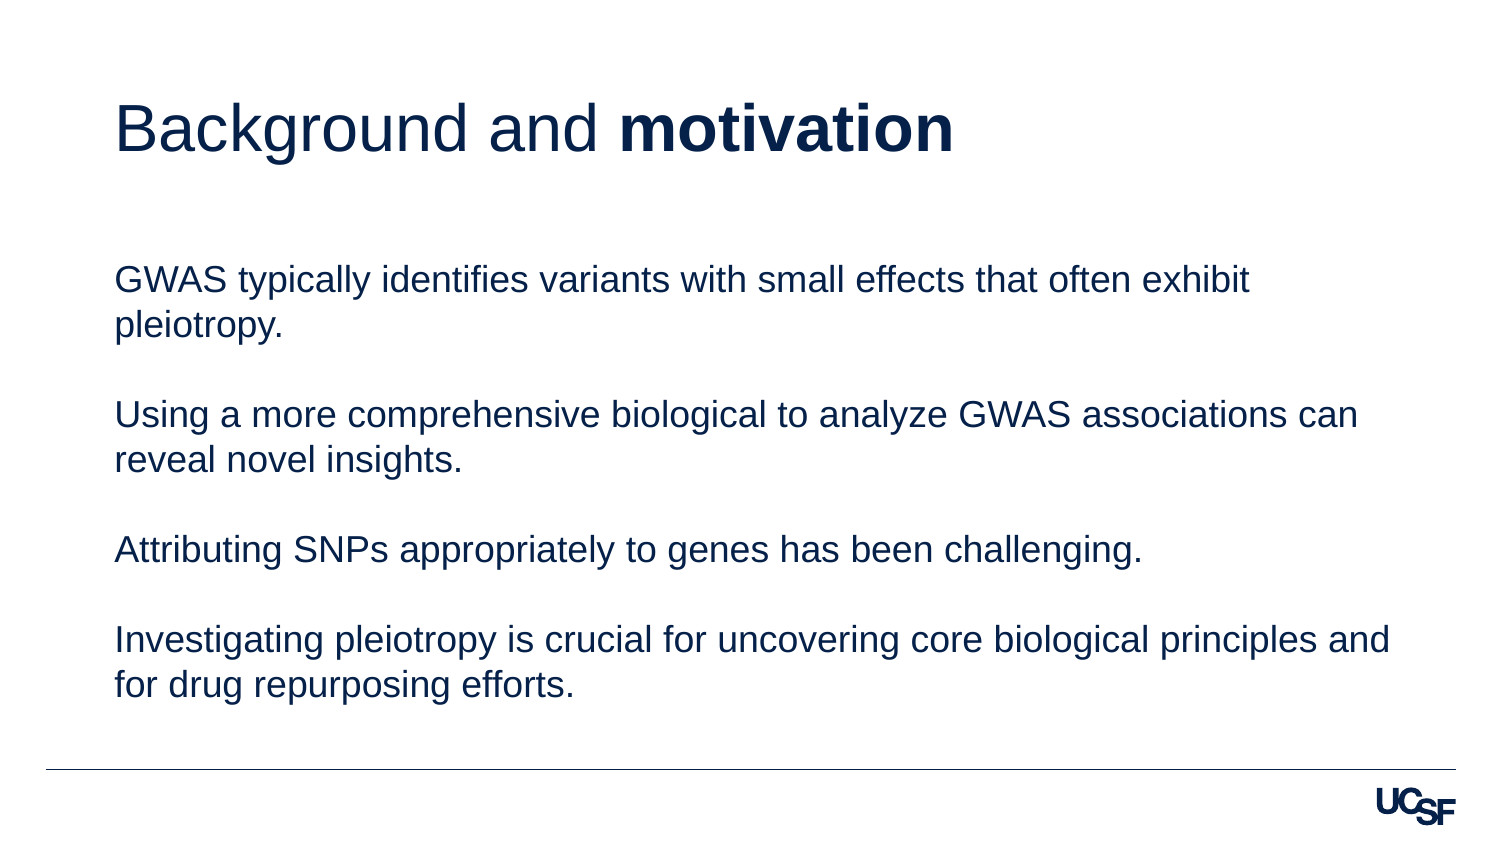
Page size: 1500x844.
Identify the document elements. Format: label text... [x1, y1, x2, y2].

text_box Background and motivation [99, 77, 1263, 172]
text_box GWAS typically identifies variants with small effects that often exhibit pleiotropy. Using a more comprehensive biological to analyze GWAS associations can reveal novel insights. Attributing SNPs appropriately to genes has been challenging. Investigating pleiotropy is crucial for uncovering core biological principles and for drug repurposing efforts. [99, 247, 1436, 713]
